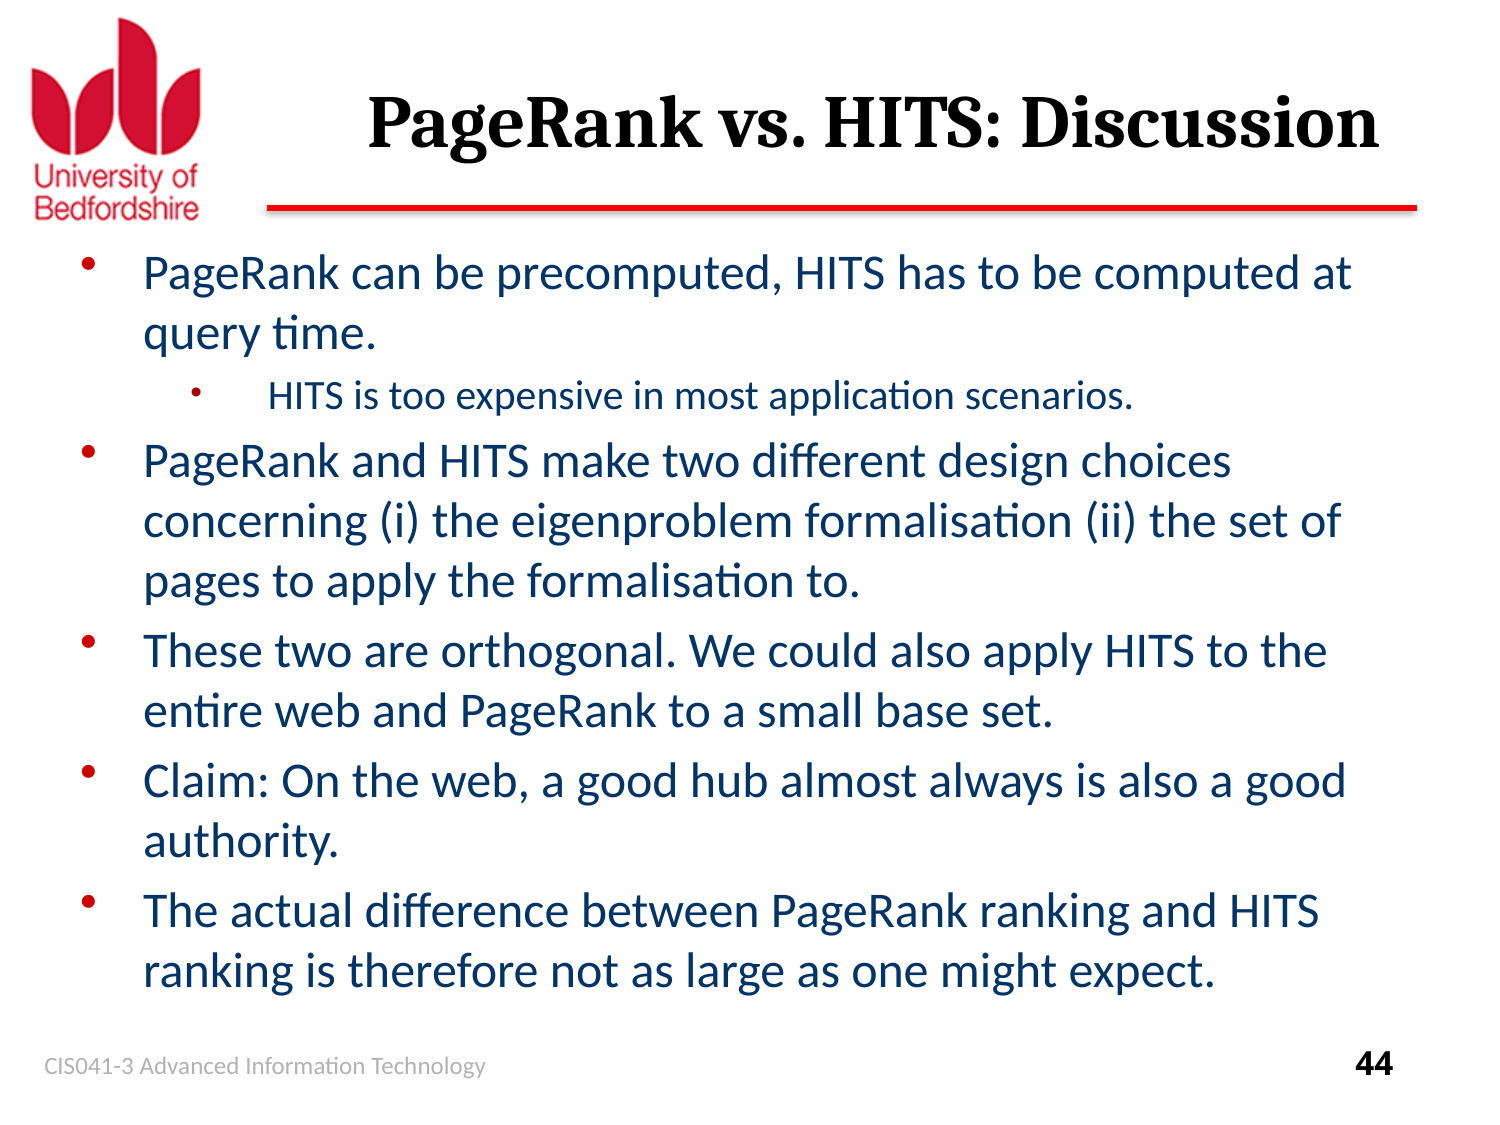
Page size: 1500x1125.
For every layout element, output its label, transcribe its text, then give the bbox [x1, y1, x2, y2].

title PageRank vs. HITS: Discussion [262, 61, 1413, 174]
picture [0, 0, 237, 236]
list PageRank can be precomputed, HITS has to be computed at query time. HITS is too expensive in most application scenarios. PageRank and HITS make two different design choices concerning (i) the eigenproblem formalisation (ii) the set of pages to apply the formalisation to. These two are orthogonal. We could also apply HITS to the entire web and PageRank to a small base set. Claim: On the web, a good hub almost always is also a good authority. The actual difference between PageRank ranking and HITS ranking is therefore not as large as one might expect. [64, 231, 1413, 1000]
footer CIS041-3 Advanced Information Technology [29, 1035, 514, 1095]
